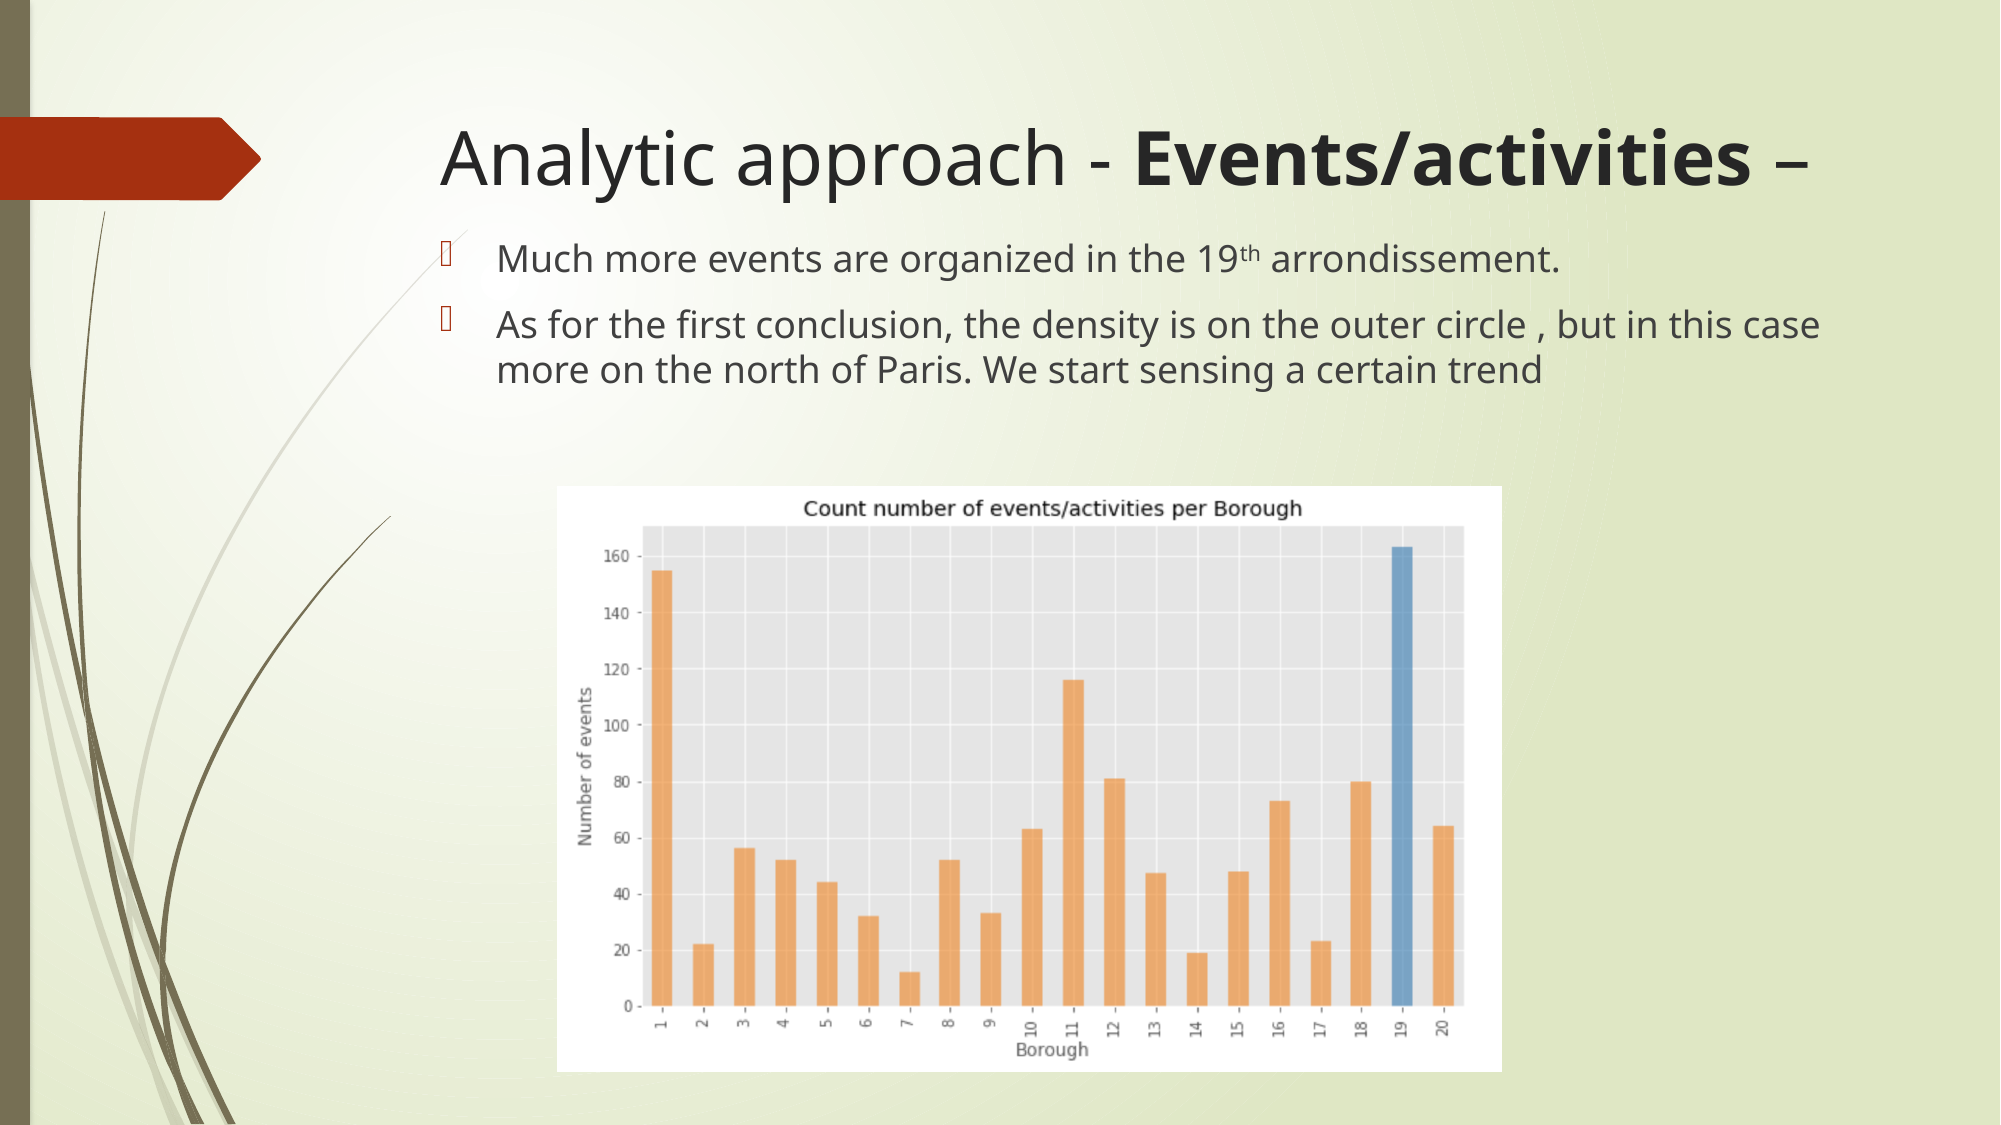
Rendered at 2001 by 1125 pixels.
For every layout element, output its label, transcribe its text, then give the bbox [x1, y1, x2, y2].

picture [556, 485, 1502, 1072]
list Much more events are organized in the 19th arrondissement. As for the first conclusion, the density is on the outer circle , but in this case more on the north of Paris. We start sensing a certain trend [424, 227, 1888, 847]
title Analytic approach - Events/activities – [425, 102, 1888, 227]
